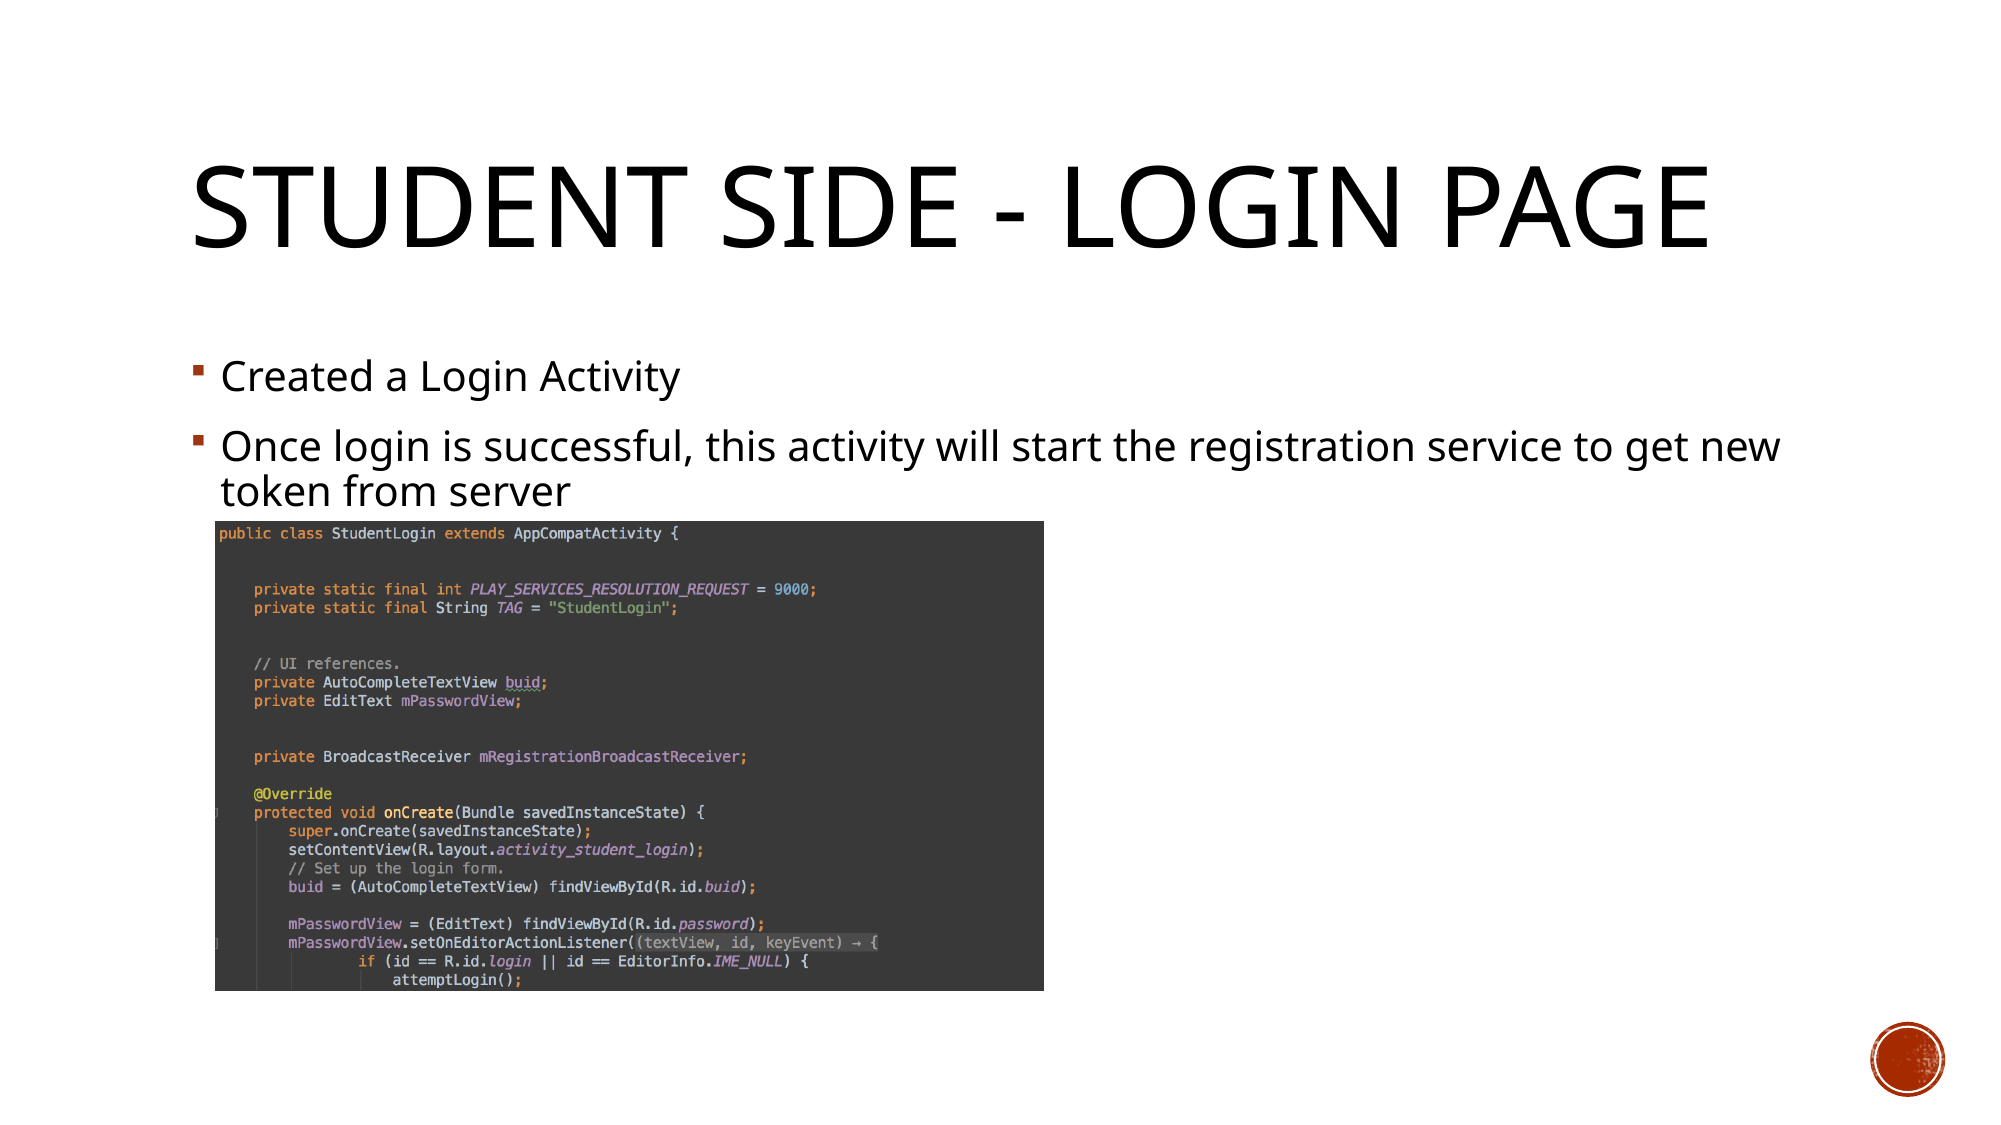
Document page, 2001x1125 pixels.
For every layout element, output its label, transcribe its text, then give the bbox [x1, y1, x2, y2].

list Created a Login Activity Once login is successful, this activity will start the registration service to get new token from server [175, 348, 1826, 1013]
picture [215, 521, 1044, 991]
title Student side - Login page [175, 79, 1826, 344]
